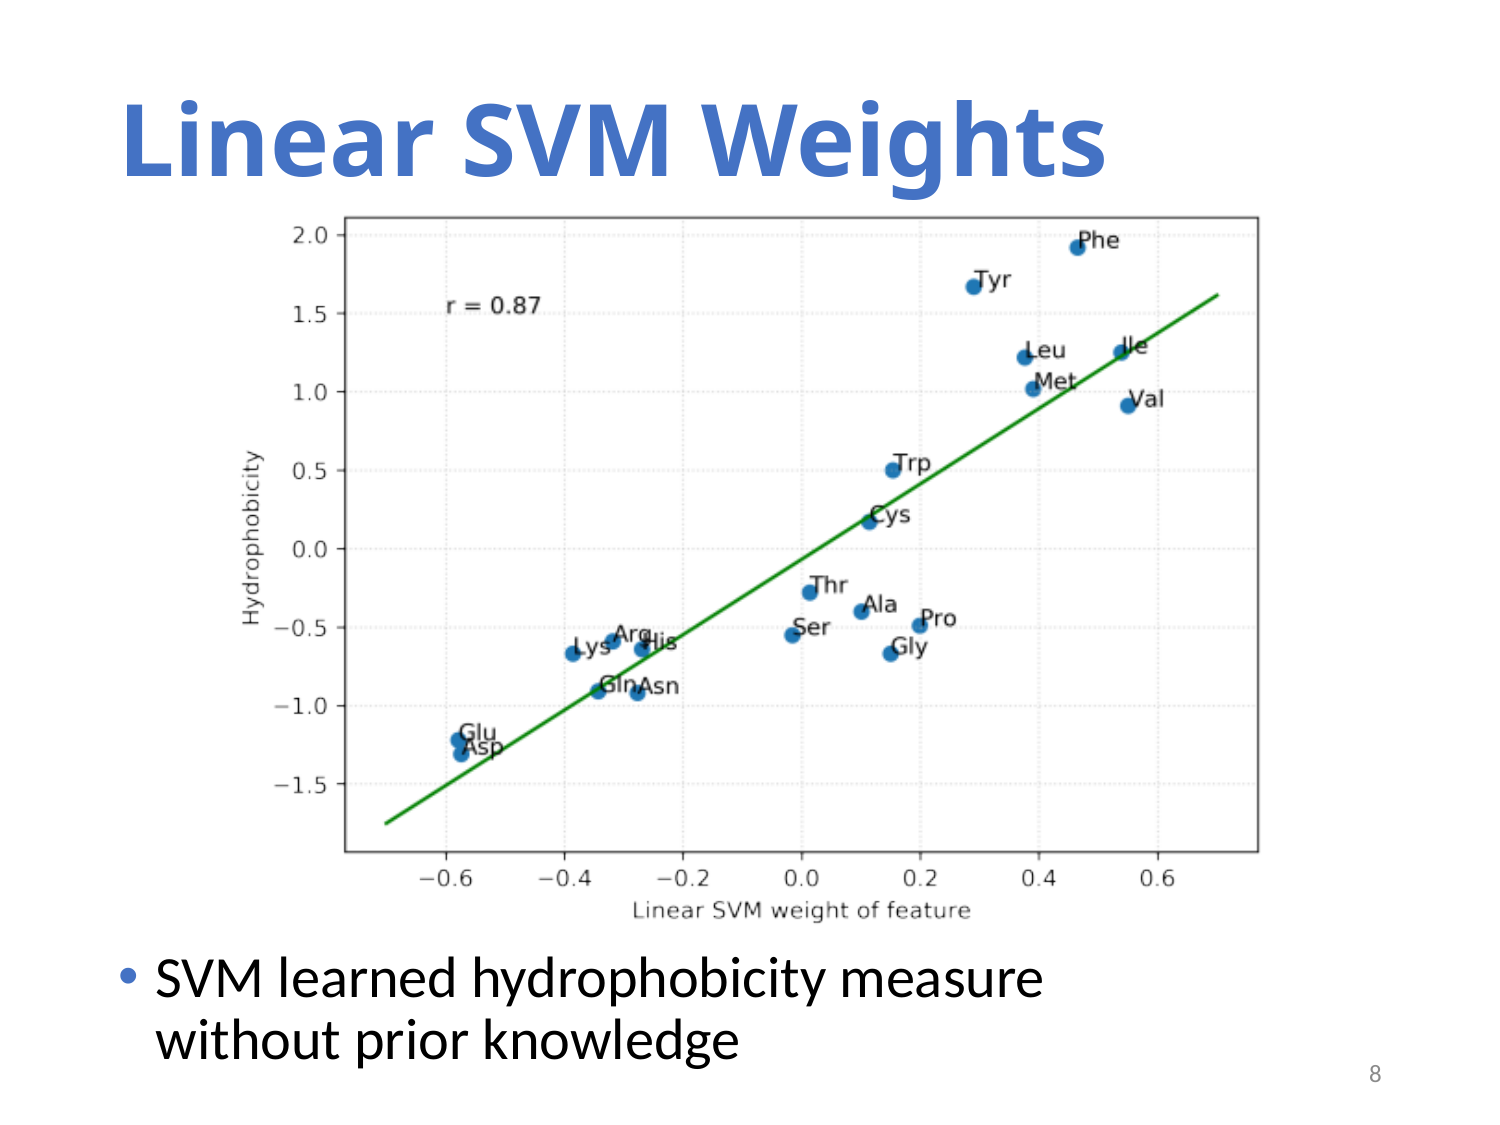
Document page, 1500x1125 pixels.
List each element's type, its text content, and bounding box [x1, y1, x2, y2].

list SVM learned hydrophobicity measure without prior knowledge [103, 939, 1397, 1125]
title Linear SVM Weights [103, 35, 1397, 253]
picture [224, 199, 1276, 940]
slide_number 8 [1059, 1042, 1397, 1103]
